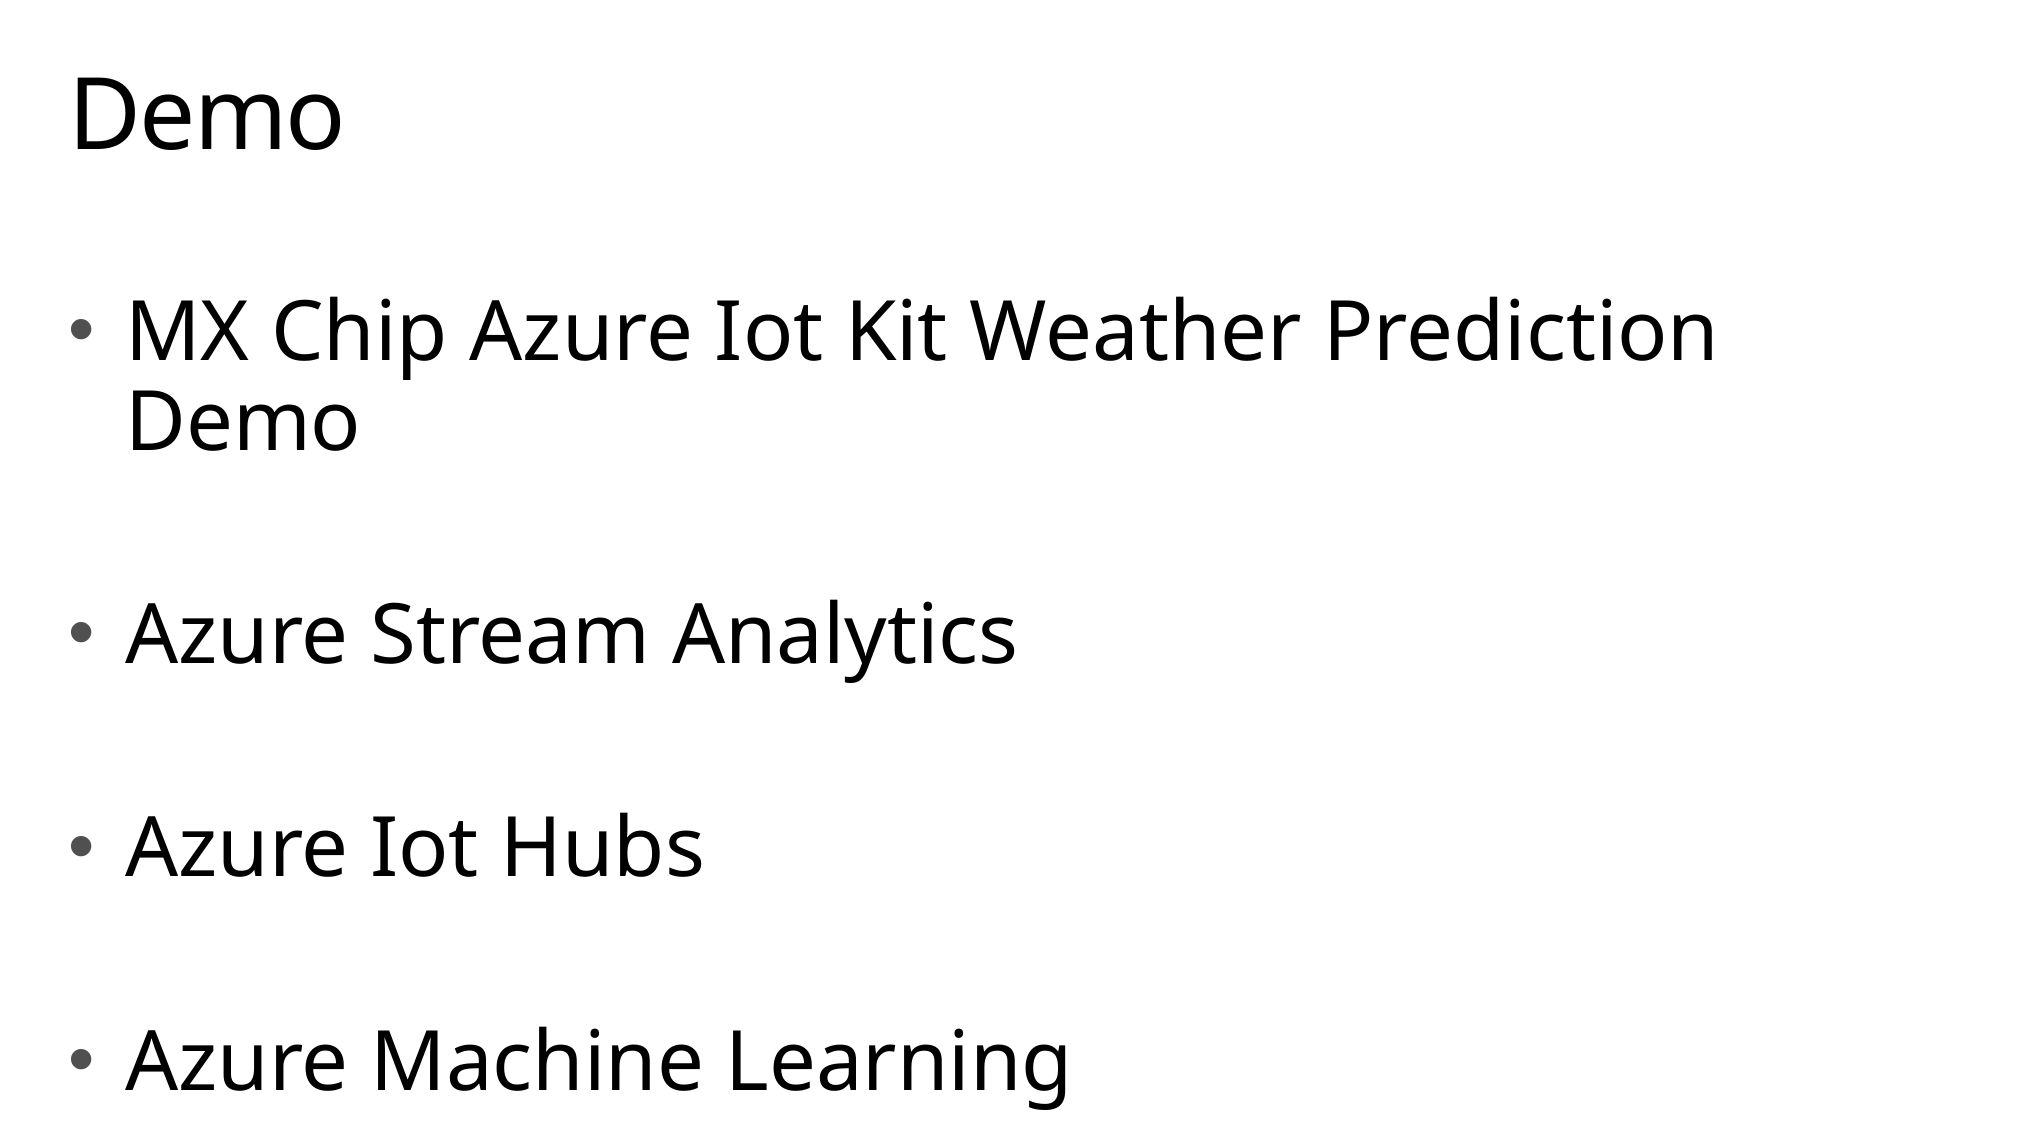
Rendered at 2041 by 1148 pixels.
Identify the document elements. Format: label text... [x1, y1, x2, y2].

list MX Chip Azure Iot Kit Weather Prediction Demo Azure Stream Analytics Azure Iot Hubs Azure Machine Learning [45, 273, 1996, 1099]
title Demo [45, 48, 1996, 199]
